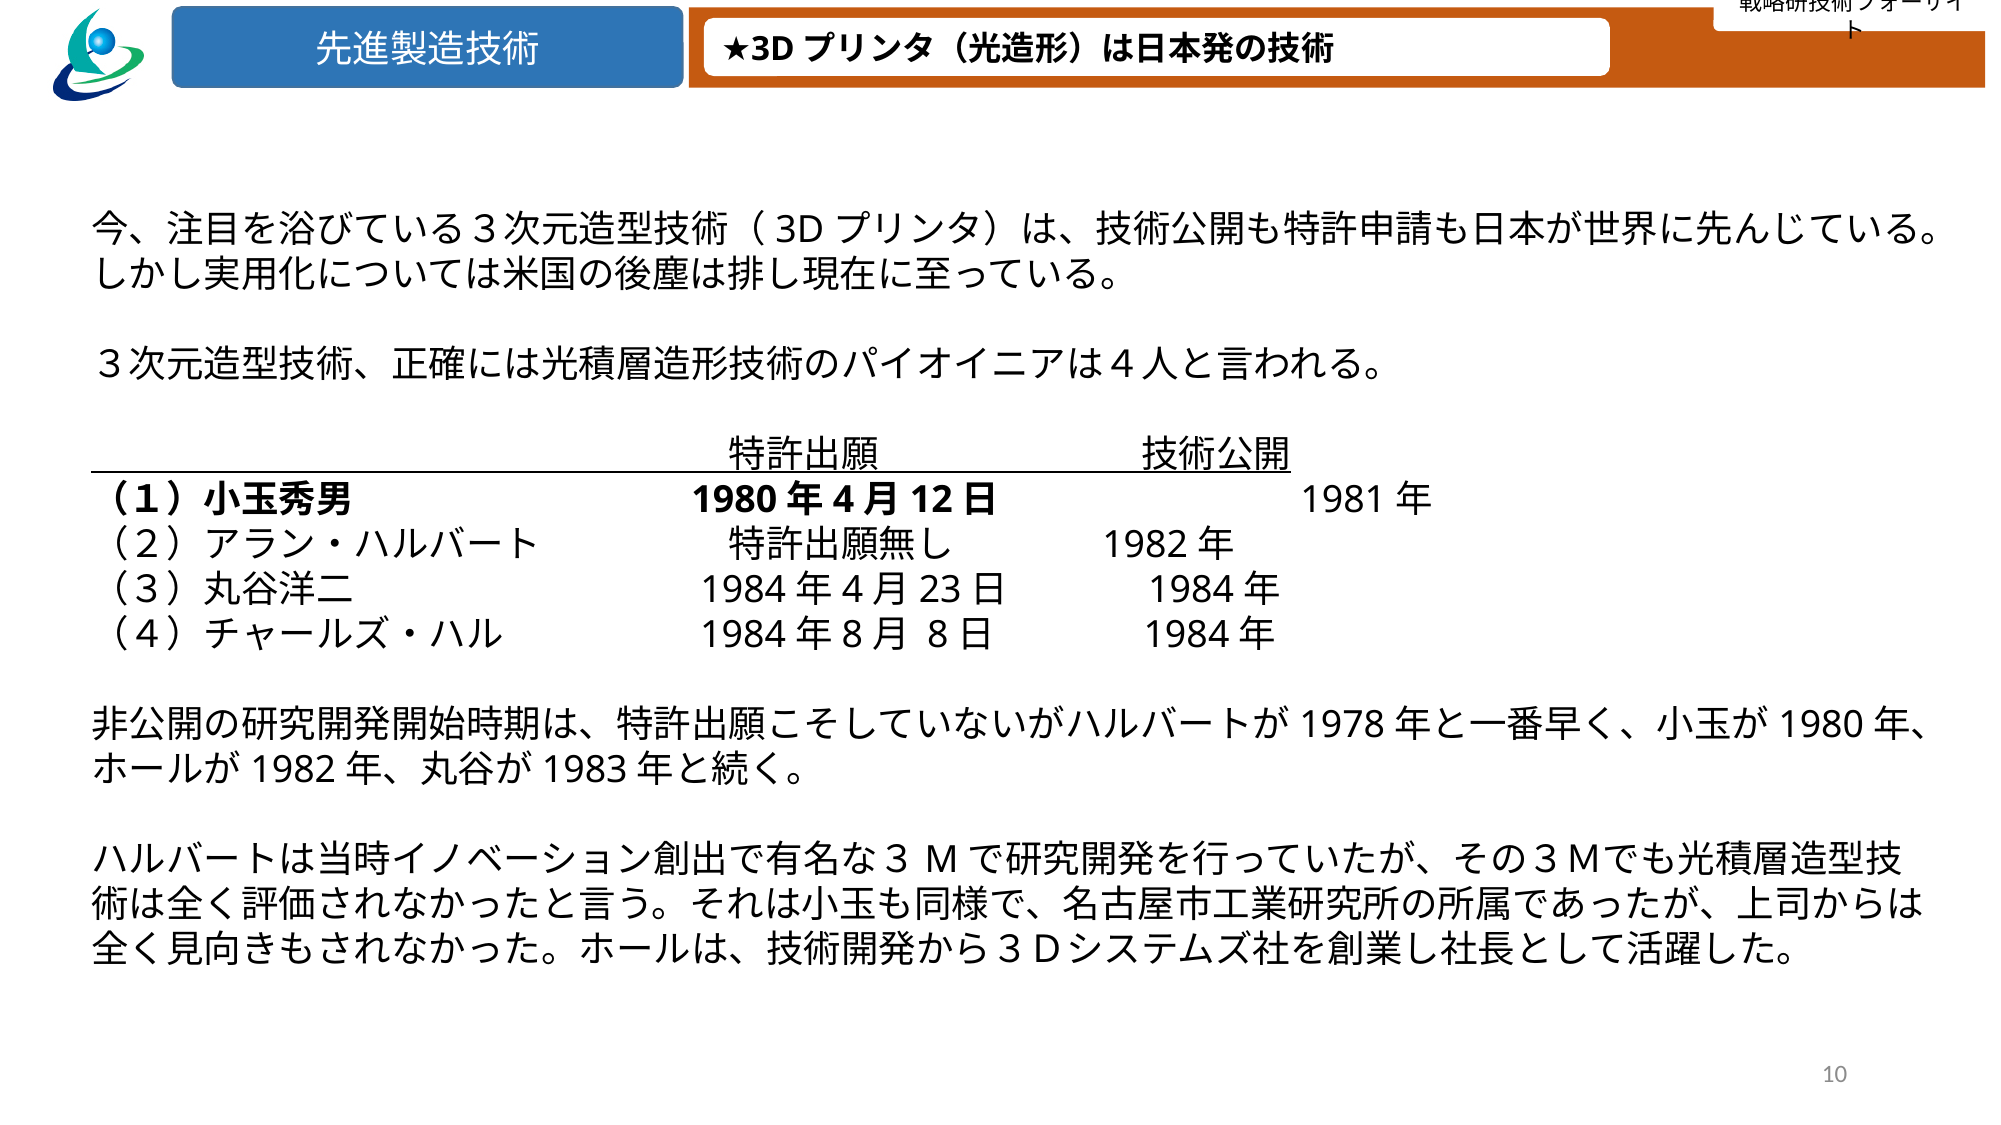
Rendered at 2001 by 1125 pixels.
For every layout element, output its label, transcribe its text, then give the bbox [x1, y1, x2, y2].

text_box 今、注目を浴びている３次元造型技術（3Dプリンタ）は、技術公開も特許申請も日本が世界に先んじている。しかし実用化については米国の後塵は排し現在に至っている。 ３次元造型技術、正確には光積層造形技術のパイオイニアは４人と言われる。 特許出願 技術公開 （１）小玉秀男 1980年4月12日 1981年 （２）アラン・ハルバート 特許出願無し 1982年 （３）丸谷洋二 1984年4月23日 1984年 （４）チャールズ・ハル 1984年8月 8日 1984年 非公開の研究開発開始時期は、特許出願こそしていないがハルバートが1978年と一番早く、小玉が1980年、ホールが1982年、丸谷が1983年と続く。 ハルバートは当時イノベーション創出で有名な３Mで研究開発を行っていたが、その３Ｍでも光積層造型技術は全く評価されなかったと言う。それは小玉も同様で、名古屋市工業研究所の所属であったが、上司からは全く見向きもされなかった。ホールは、技術開発から３Ｄシステムズ社を創業し社長として活躍した。 [76, 197, 1946, 978]
text_box ★3Dプリンタ（光造形）は日本発の技術 [702, 16, 1611, 78]
slide_number 10 [1412, 1042, 1863, 1103]
text_box 戦略研技術フォーサイト [1712, 0, 1997, 33]
text_box [688, 6, 1986, 89]
picture [47, 3, 152, 109]
text_box 先進製造技術 [171, 6, 684, 88]
